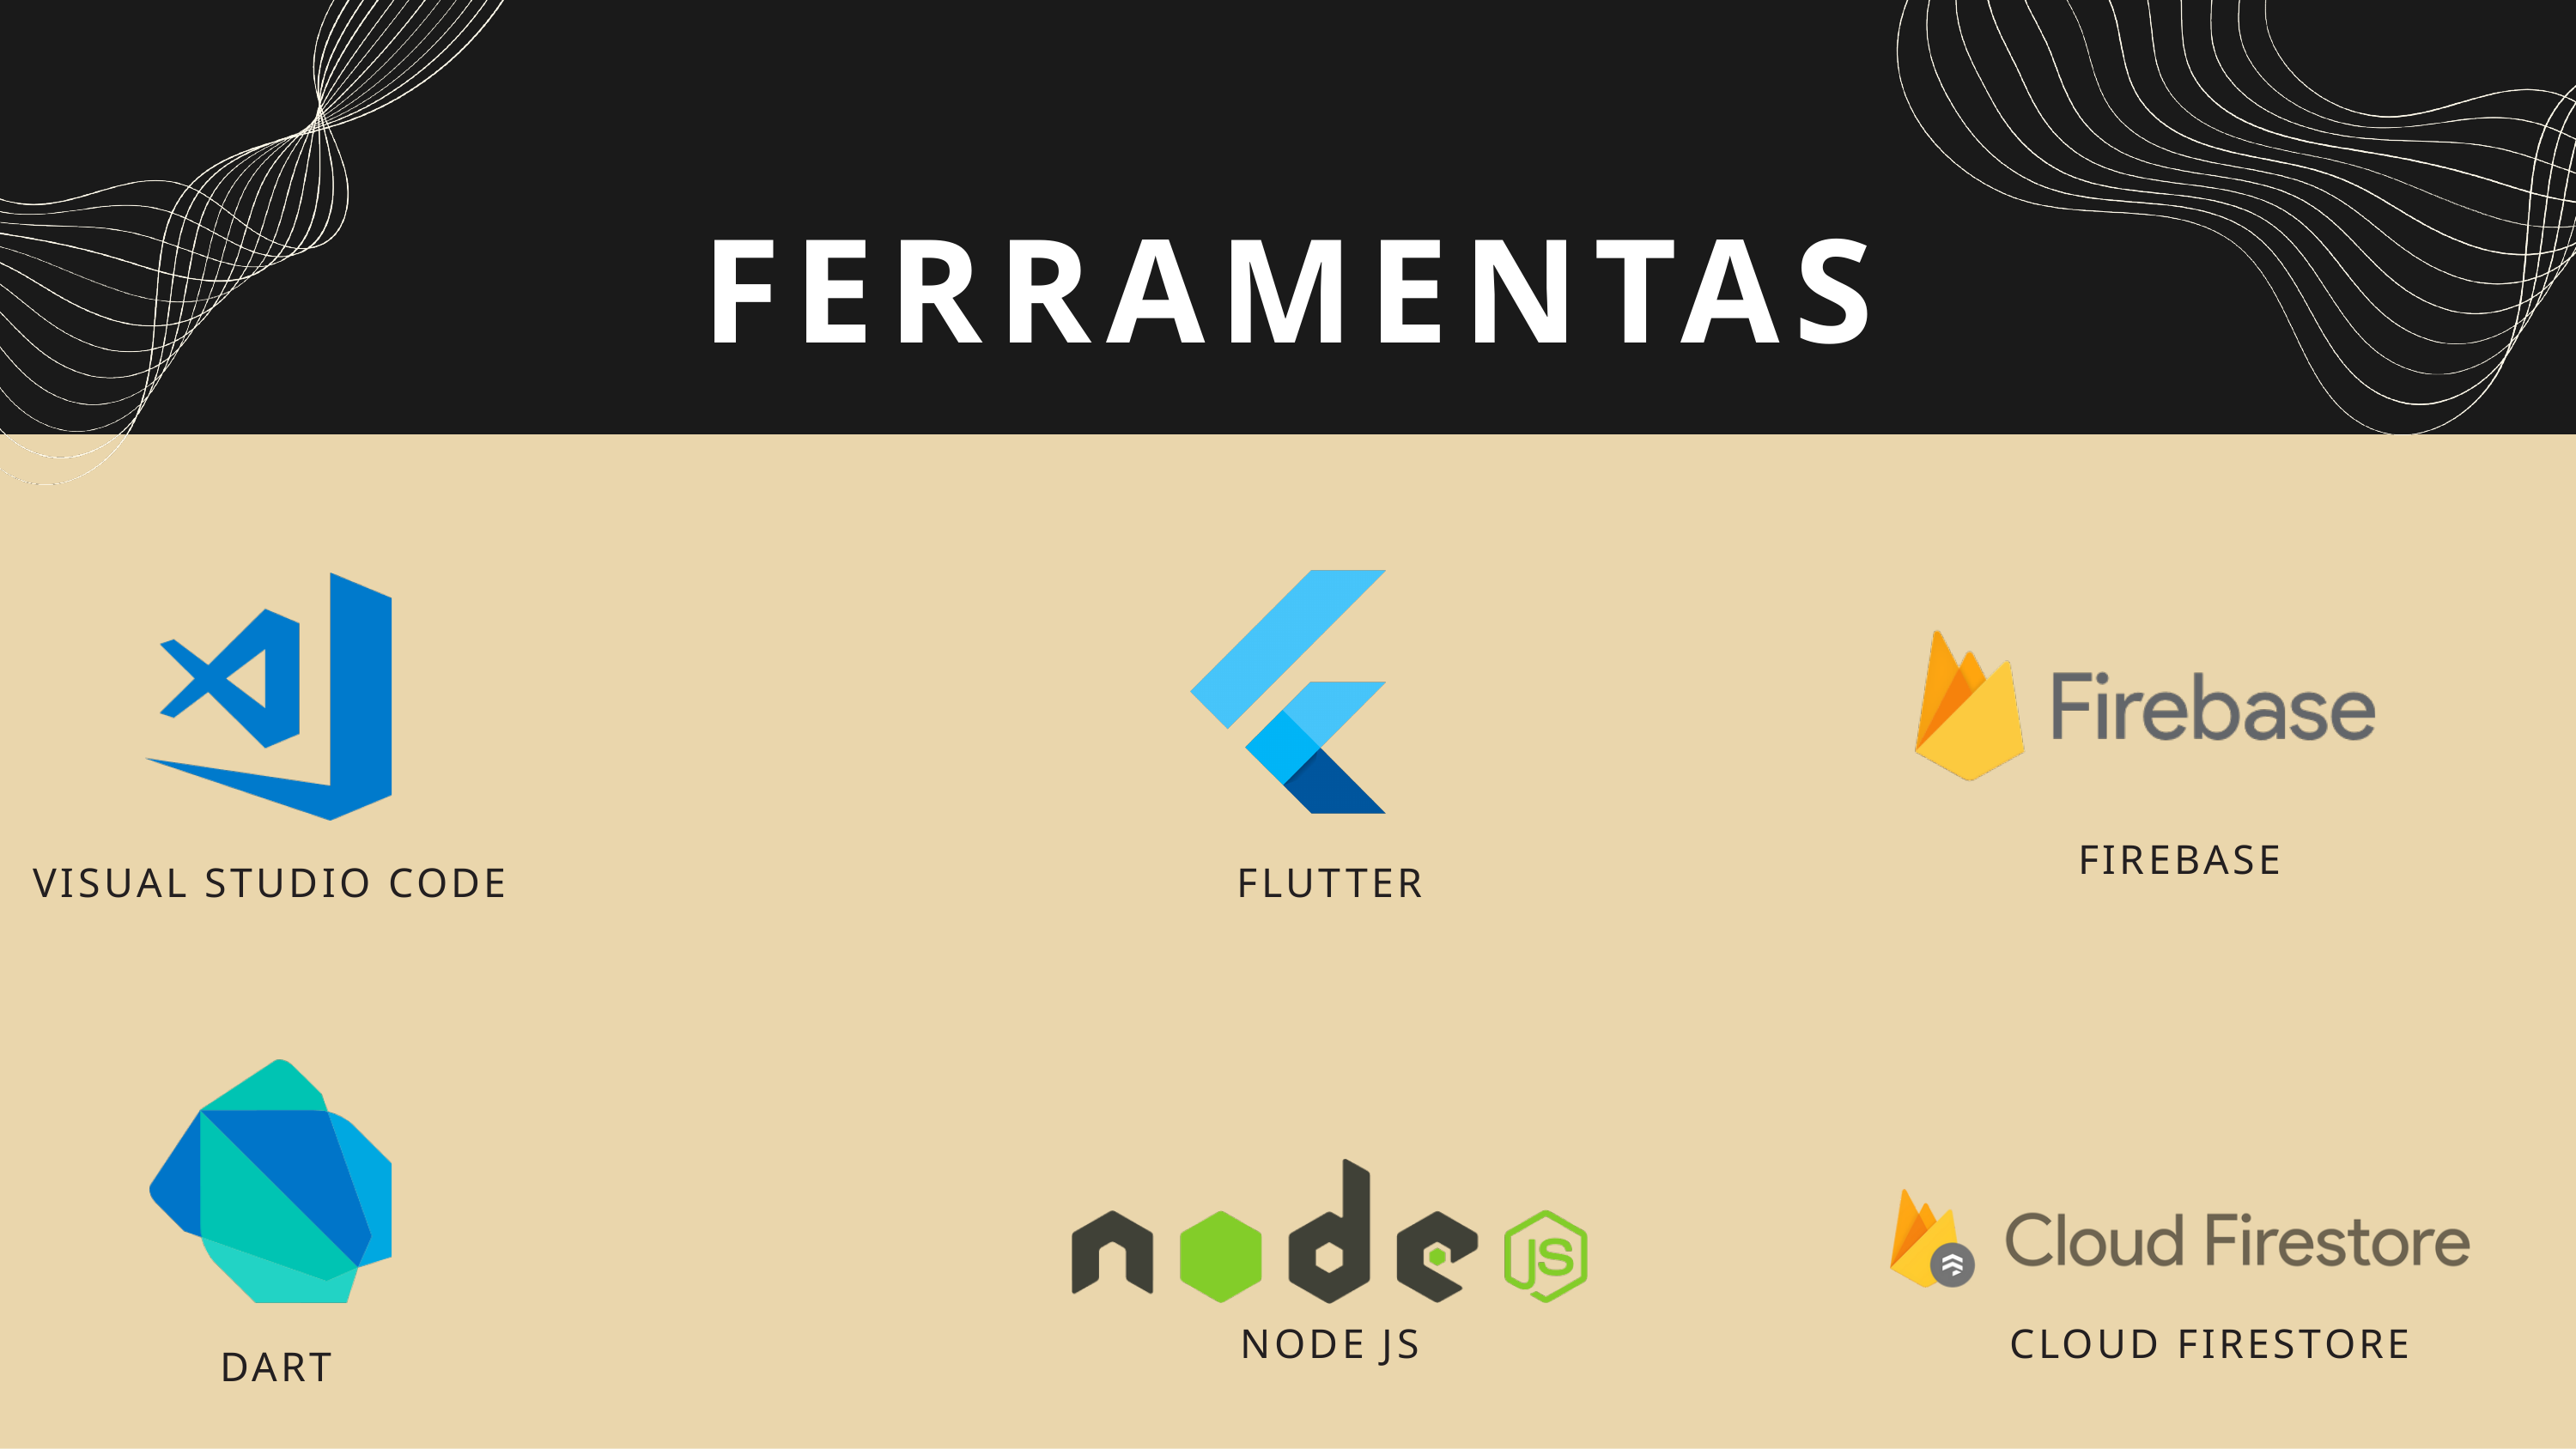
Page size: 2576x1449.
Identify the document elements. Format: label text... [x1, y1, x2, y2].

text_box NODE JS [1061, 1311, 1598, 1367]
text_box [0, 445, 544, 485]
text_box [148, 1057, 392, 1304]
text_box [144, 573, 392, 821]
text_box FLUTTER [1061, 851, 1598, 906]
text_box [1189, 570, 1386, 814]
text_box VISUAL STUDIO CODE [2, 851, 538, 906]
text_box CLOUD FIRESTORE [1942, 1311, 2478, 1367]
text_box DART [8, 1334, 544, 1390]
text_box FIREBASE [1911, 828, 2448, 883]
text_box [1894, 570, 2376, 811]
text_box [0, 0, 2576, 435]
text_box [1819, 1113, 2541, 1363]
text_box [1071, 1159, 1589, 1304]
